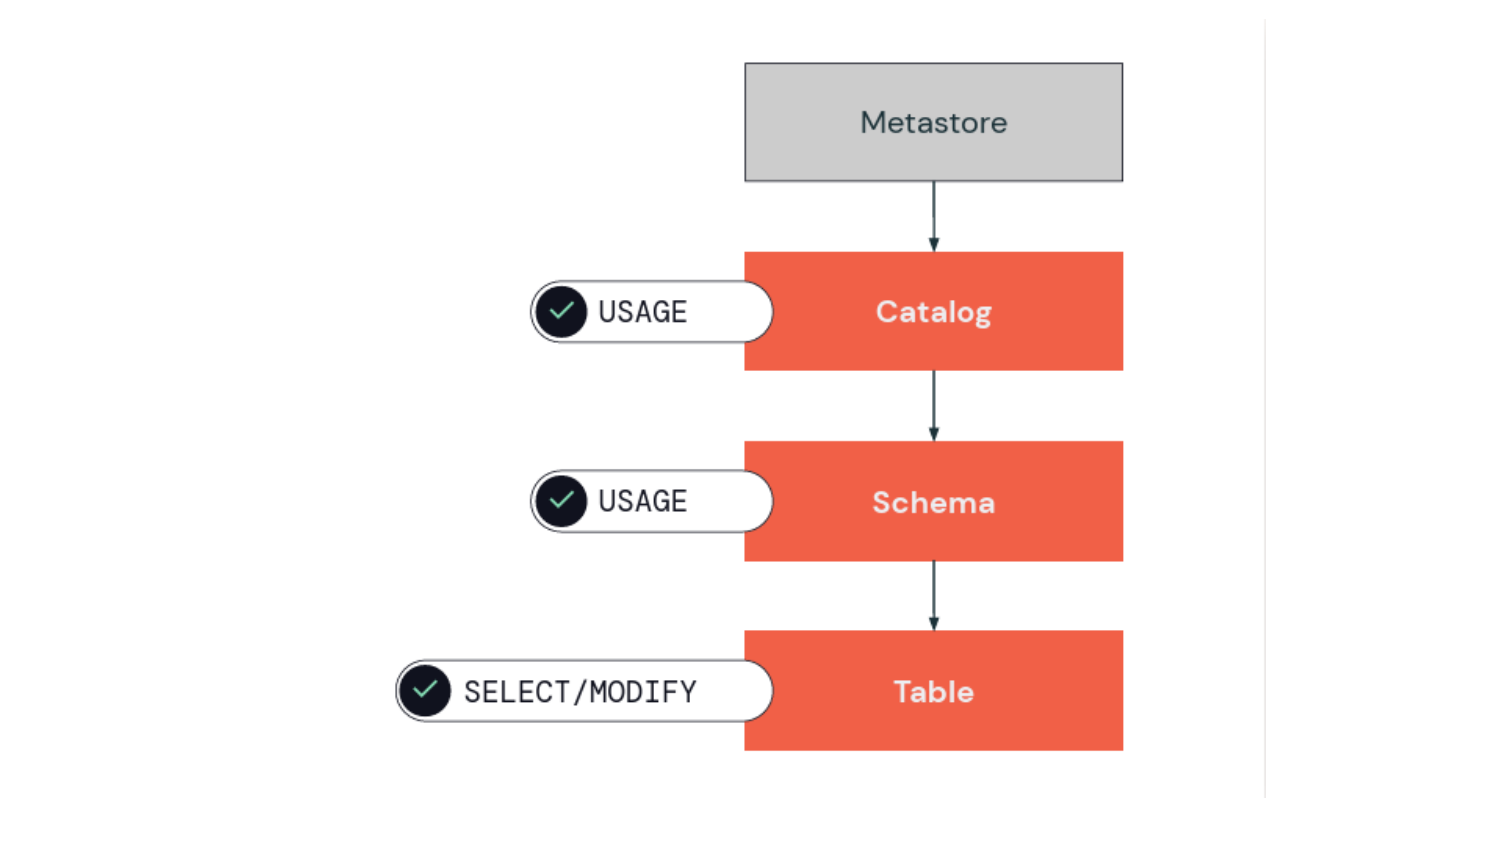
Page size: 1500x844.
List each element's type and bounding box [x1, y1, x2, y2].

picture [283, 19, 1266, 798]
